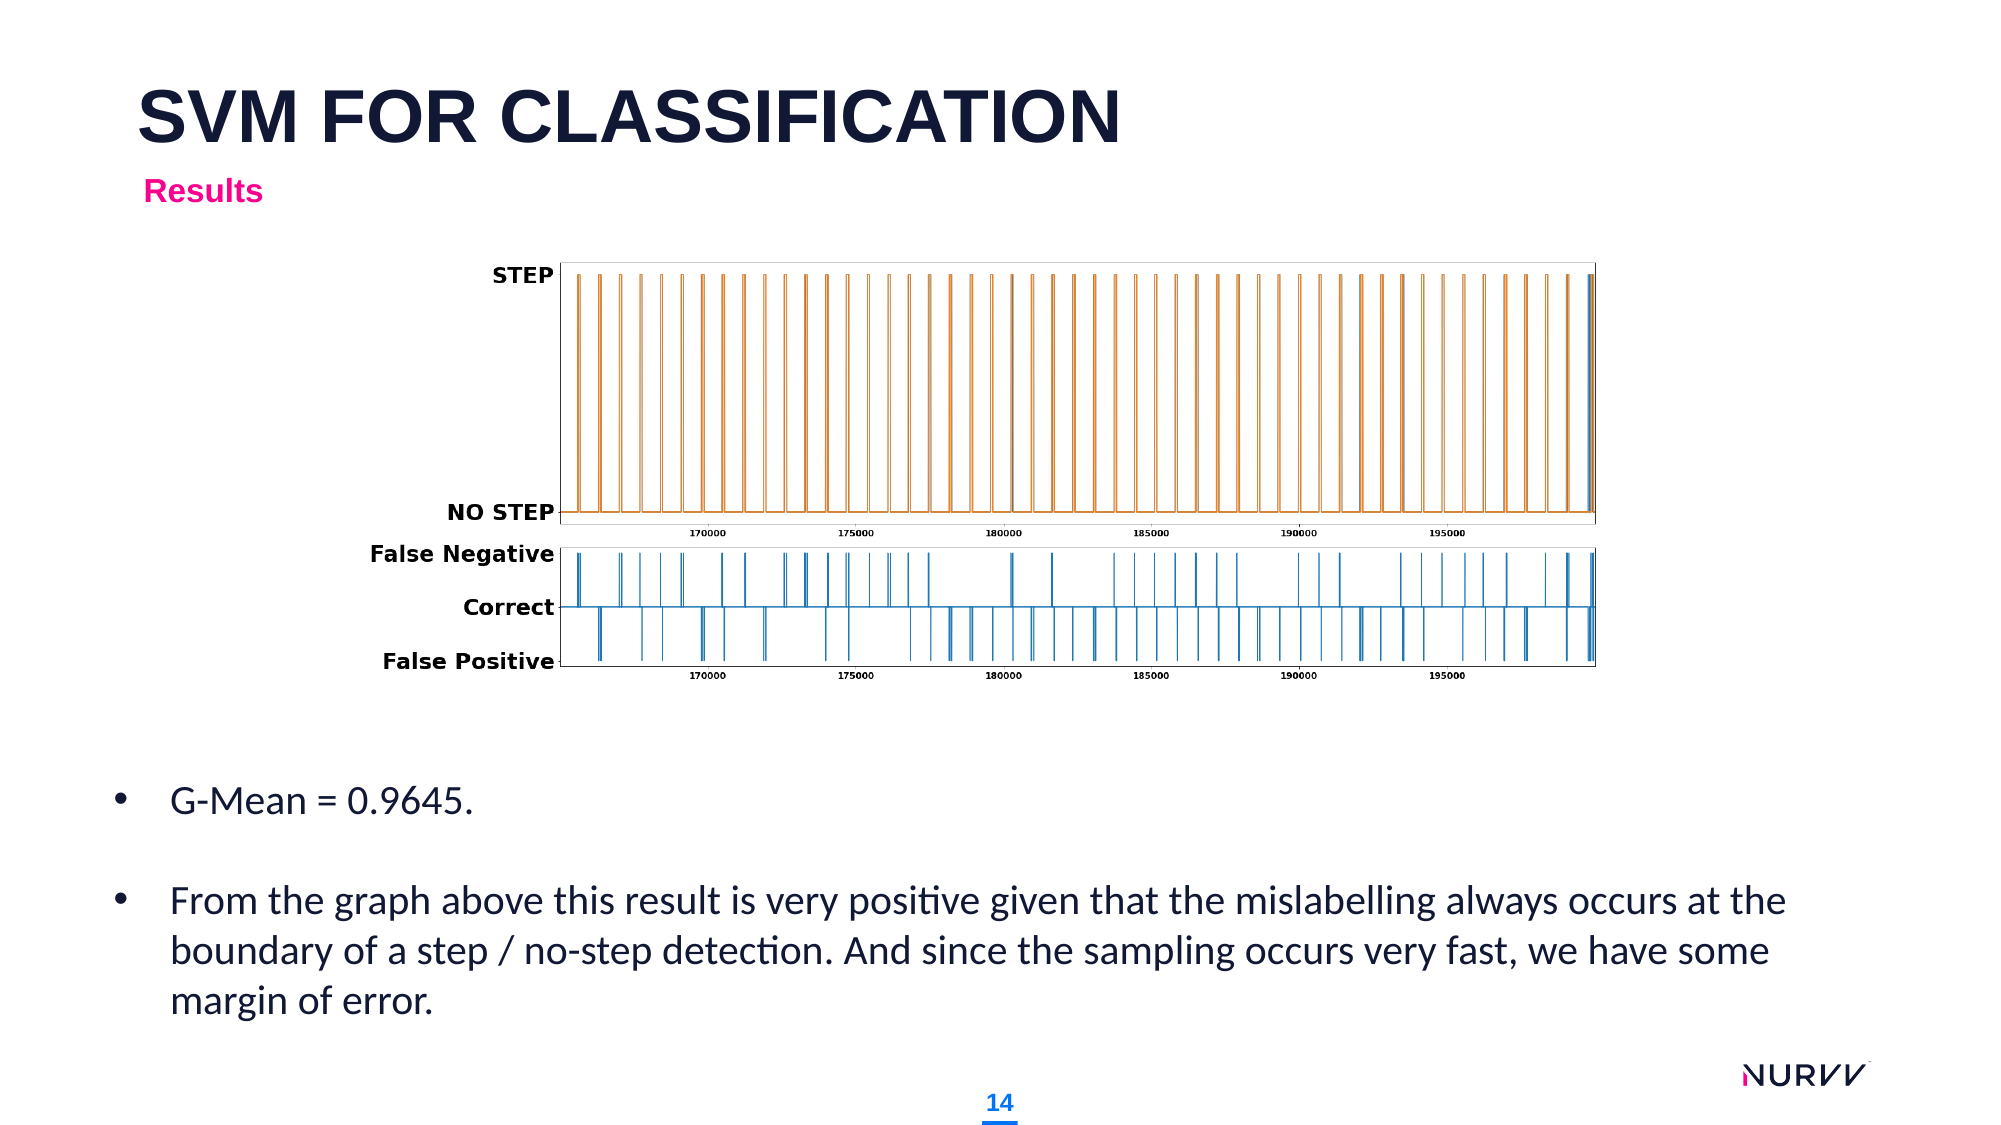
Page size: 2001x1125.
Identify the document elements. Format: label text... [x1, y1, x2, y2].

title SVM FOR CLASSIFICATION [125, 56, 1948, 149]
text_box Results [128, 161, 1876, 236]
picture [364, 257, 1600, 687]
picture [1866, 1052, 1878, 1098]
text_box G-Mean = 0.9645. From the graph above this result is very positive given that the mislabelling always occurs at the boundary of a step / no-step detection. And since the sampling occurs very fast, we have some margin of error. [99, 765, 1866, 1125]
